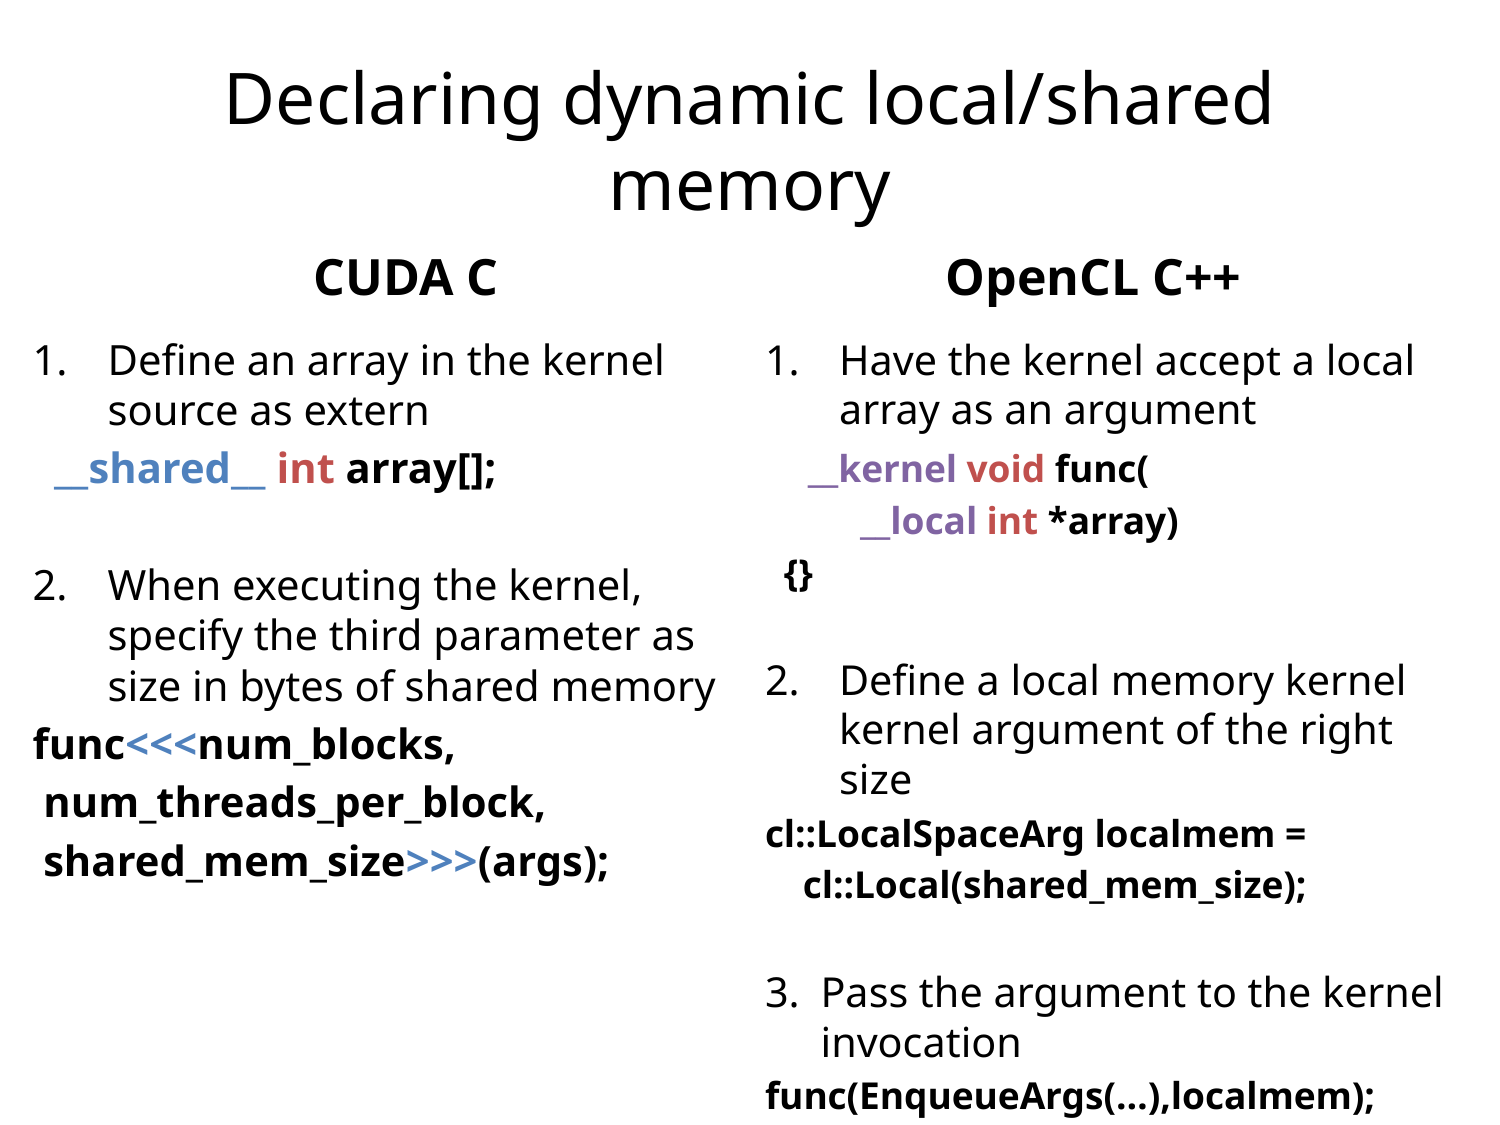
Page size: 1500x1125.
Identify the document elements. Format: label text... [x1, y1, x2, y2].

list Have the kernel accept a local array as an argument __kernel void func( __local int *array) {} Define a local memory kernel kernel argument of the right size cl::LocalSpaceArg localmem = cl::Local(shared_mem_size); Pass the argument to the kernel invocation func(EnqueueArgs(…),localmem); [750, 326, 1483, 1125]
list OpenCL C++ [761, 208, 1425, 313]
list Define an array in the kernel source as extern __shared__ int array[]; When executing the kernel, specify the third parameter as size in bytes of shared memory func<<<num_blocks, num_threads_per_block, shared_mem_size>>>(args); [17, 326, 738, 1071]
title Declaring dynamic local/shared memory [75, 45, 1425, 233]
list CUDA C [75, 208, 738, 313]
